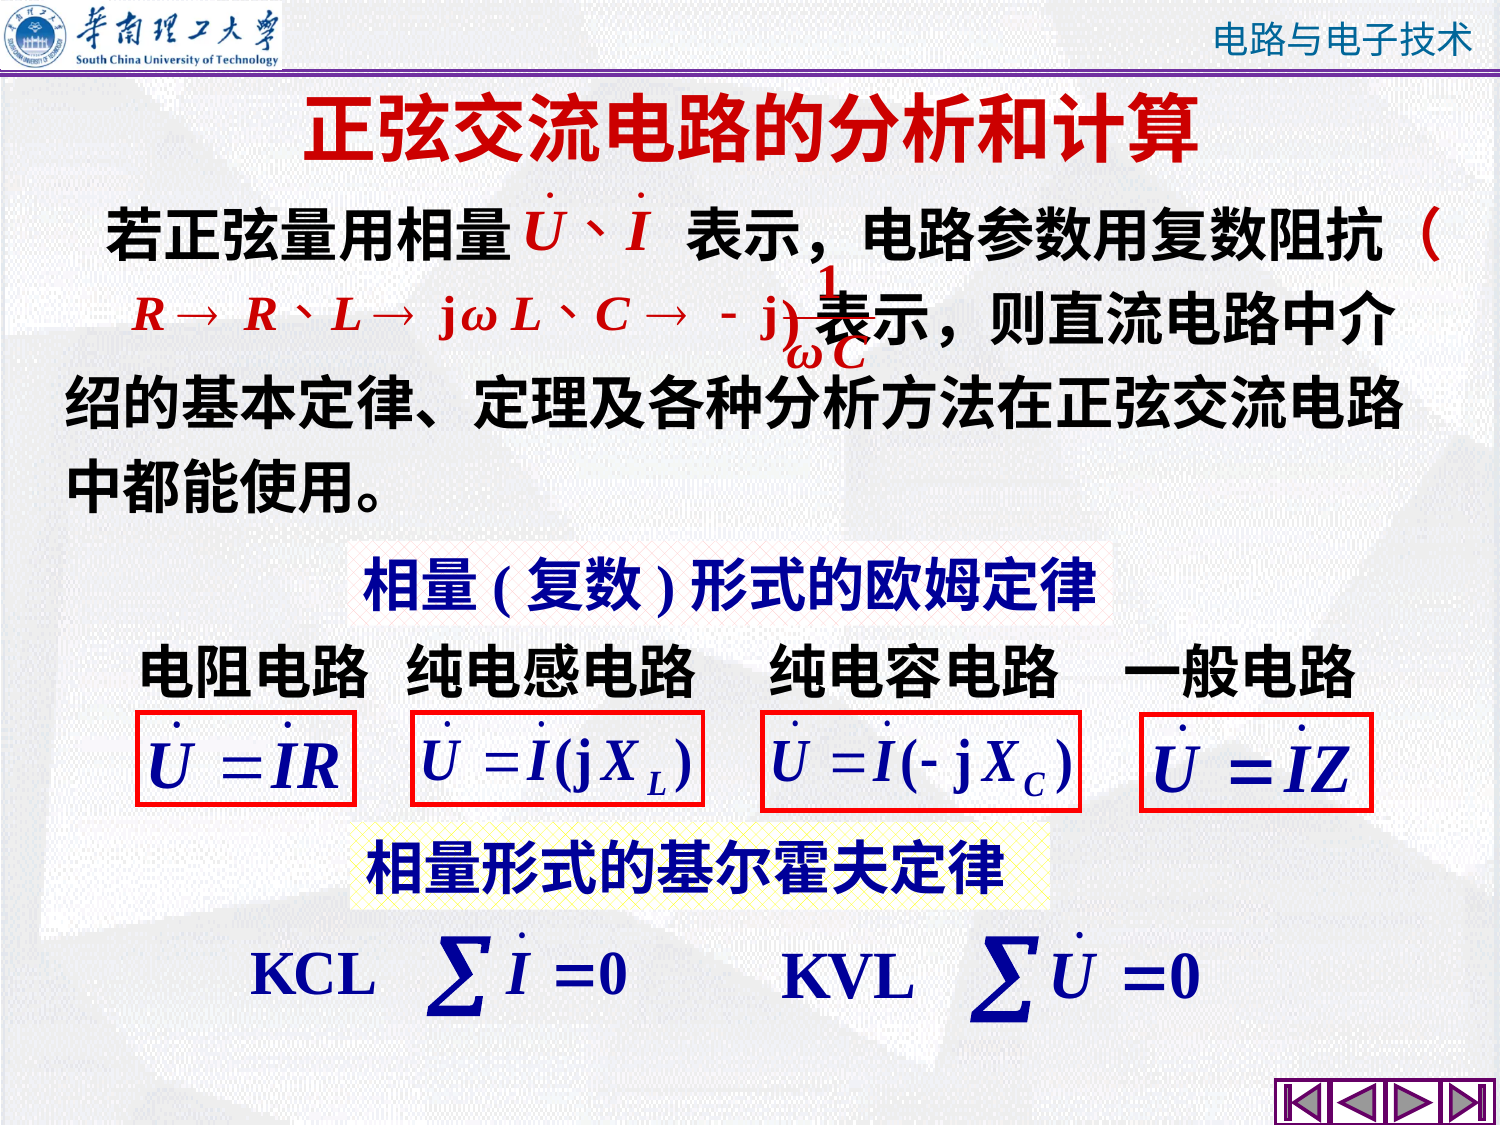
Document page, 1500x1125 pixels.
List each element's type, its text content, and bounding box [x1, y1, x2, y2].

picture [1, 0, 1500, 70]
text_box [242, 926, 636, 1028]
text_box 相量(复数)形式的欧姆定律 [347, 540, 1113, 626]
title 正弦交流电路的分析和计算 [286, 84, 1412, 175]
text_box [772, 925, 1211, 1035]
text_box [49, 175, 1463, 530]
text_box 相量形式的基尔霍夫定律 [350, 822, 1050, 910]
picture [1, 77, 1500, 1125]
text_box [64, 627, 1373, 809]
